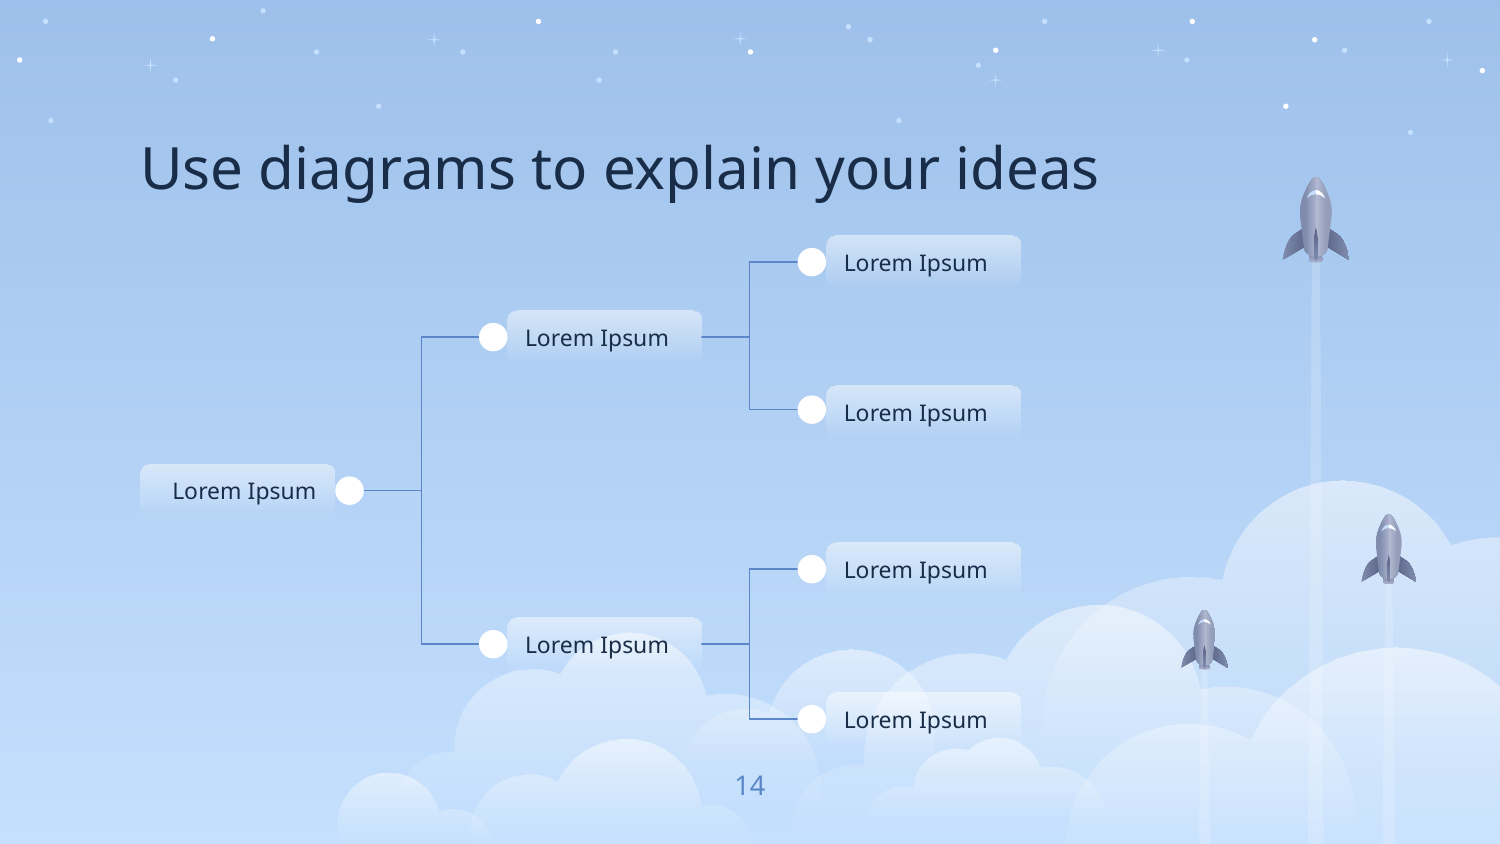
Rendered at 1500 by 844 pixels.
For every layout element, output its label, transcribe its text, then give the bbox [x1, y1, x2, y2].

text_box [797, 235, 1021, 289]
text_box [797, 542, 1021, 596]
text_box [363, 336, 480, 491]
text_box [701, 568, 798, 643]
slide_number 14 [705, 754, 795, 819]
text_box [363, 497, 480, 645]
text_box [701, 643, 798, 720]
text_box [478, 617, 702, 671]
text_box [139, 464, 364, 518]
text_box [701, 261, 798, 336]
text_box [797, 385, 1021, 439]
title Use diagrams to explain your ideas [140, 137, 1165, 203]
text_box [797, 692, 1021, 746]
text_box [478, 310, 702, 364]
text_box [701, 336, 798, 410]
